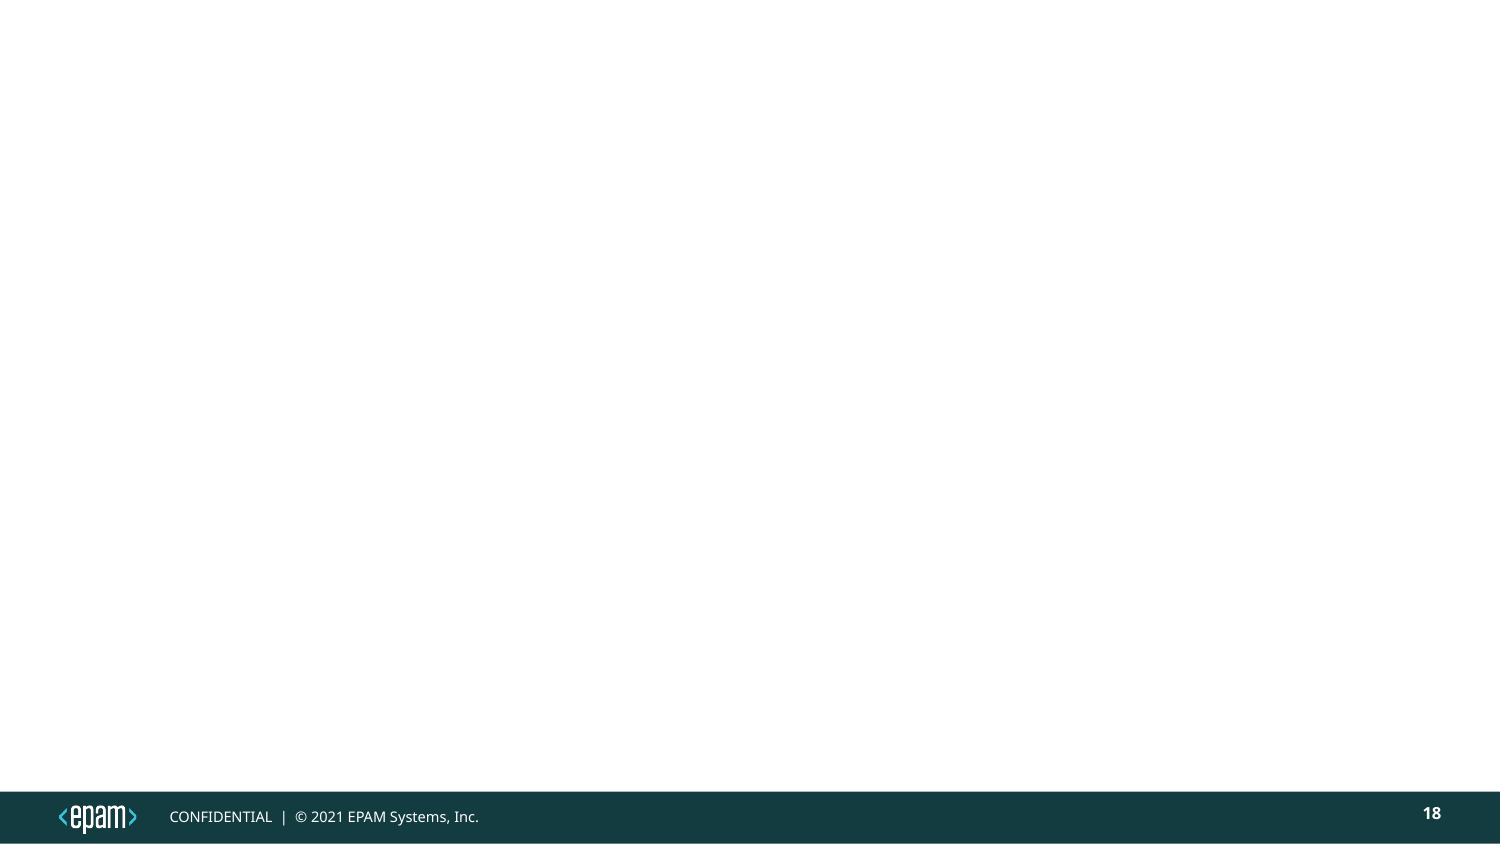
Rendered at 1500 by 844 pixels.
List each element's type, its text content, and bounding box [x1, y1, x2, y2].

slide_number 18 [1216, 791, 1442, 844]
